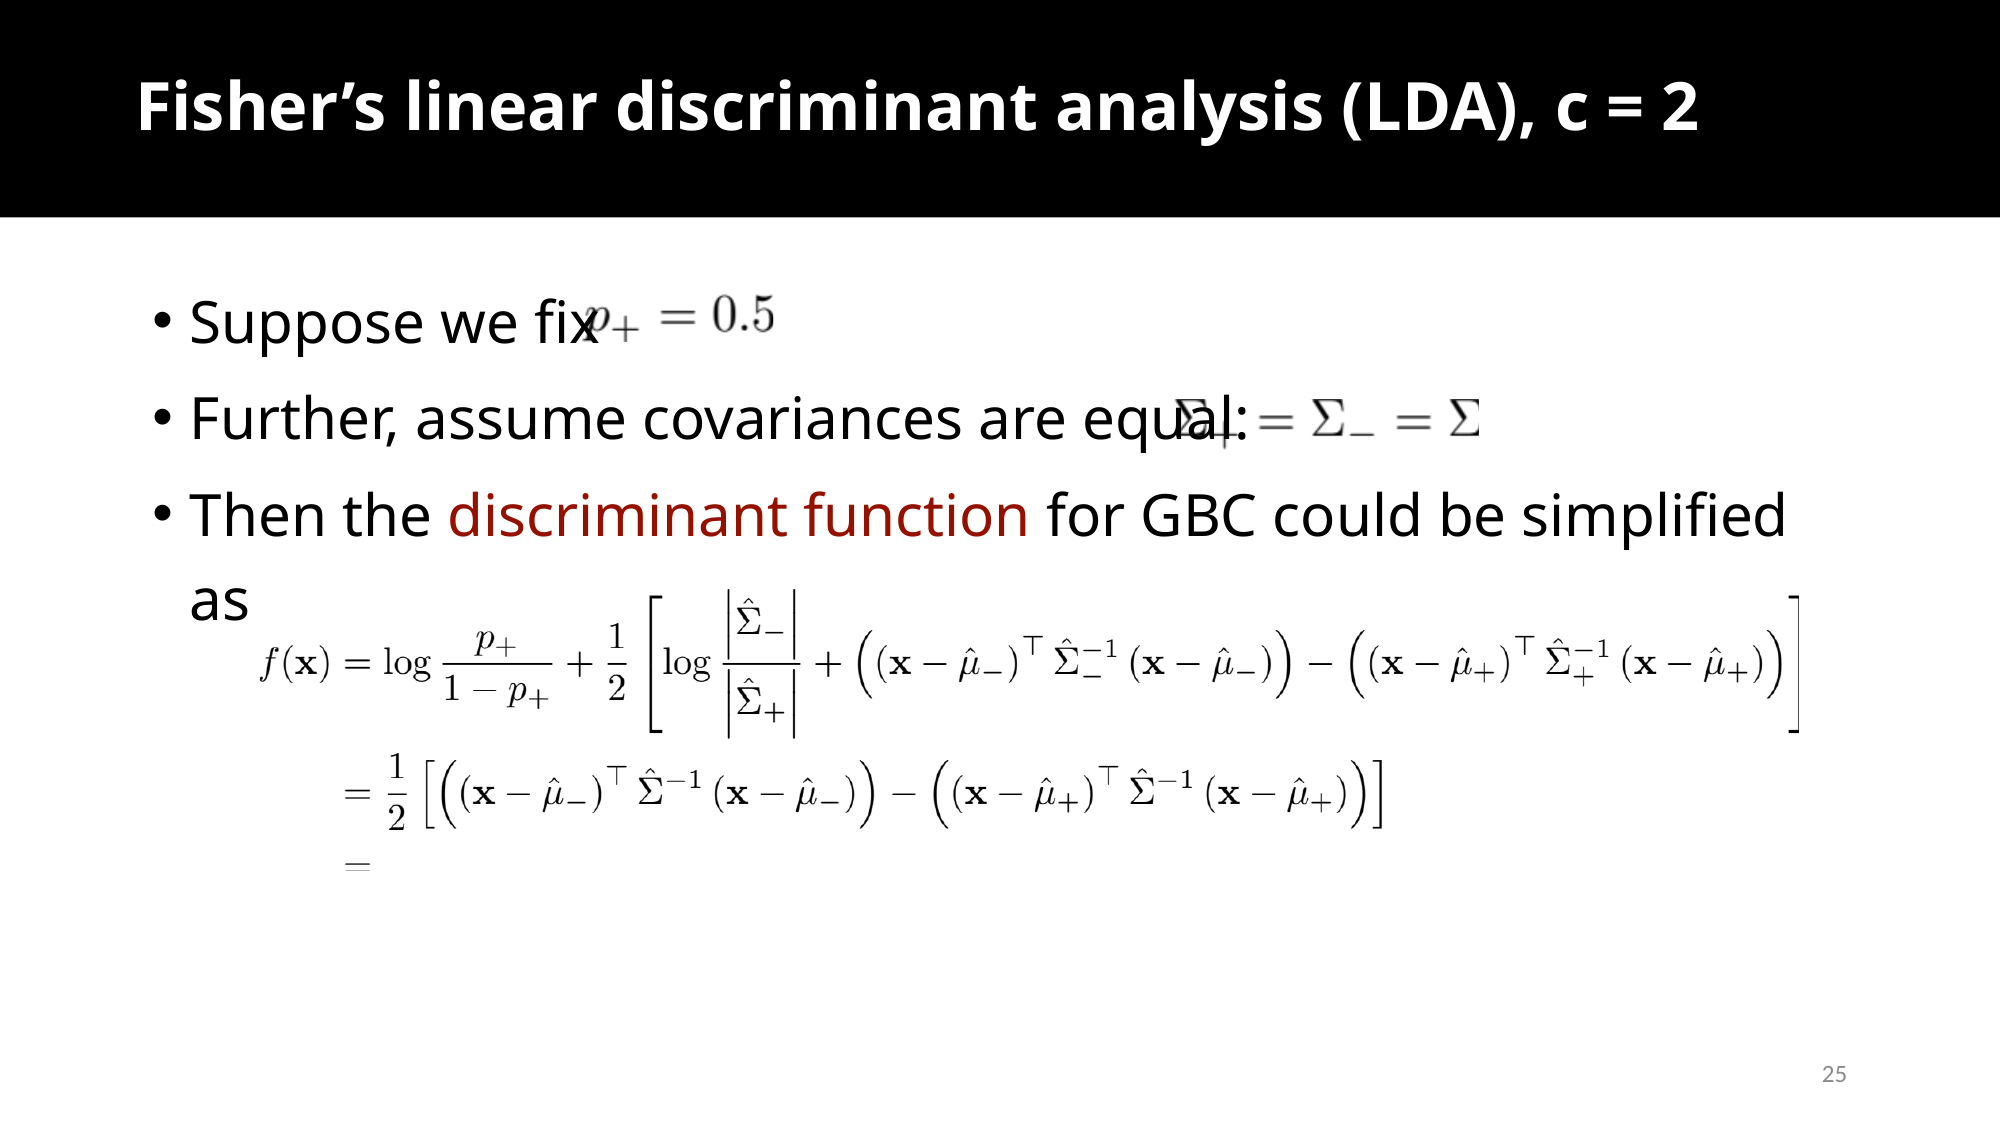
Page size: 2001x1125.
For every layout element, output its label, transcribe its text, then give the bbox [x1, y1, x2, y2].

slide_number 25 [1412, 1042, 1863, 1103]
picture [1172, 399, 1479, 450]
title Fisher’s linear discriminant analysis (LDA), c = 2 [0, 0, 2000, 218]
picture [259, 588, 1799, 871]
picture [581, 293, 774, 342]
list Suppose we fix Further, assume covariances are equal: Then the discriminant function for GBC could be simplified as [137, 263, 1863, 1010]
